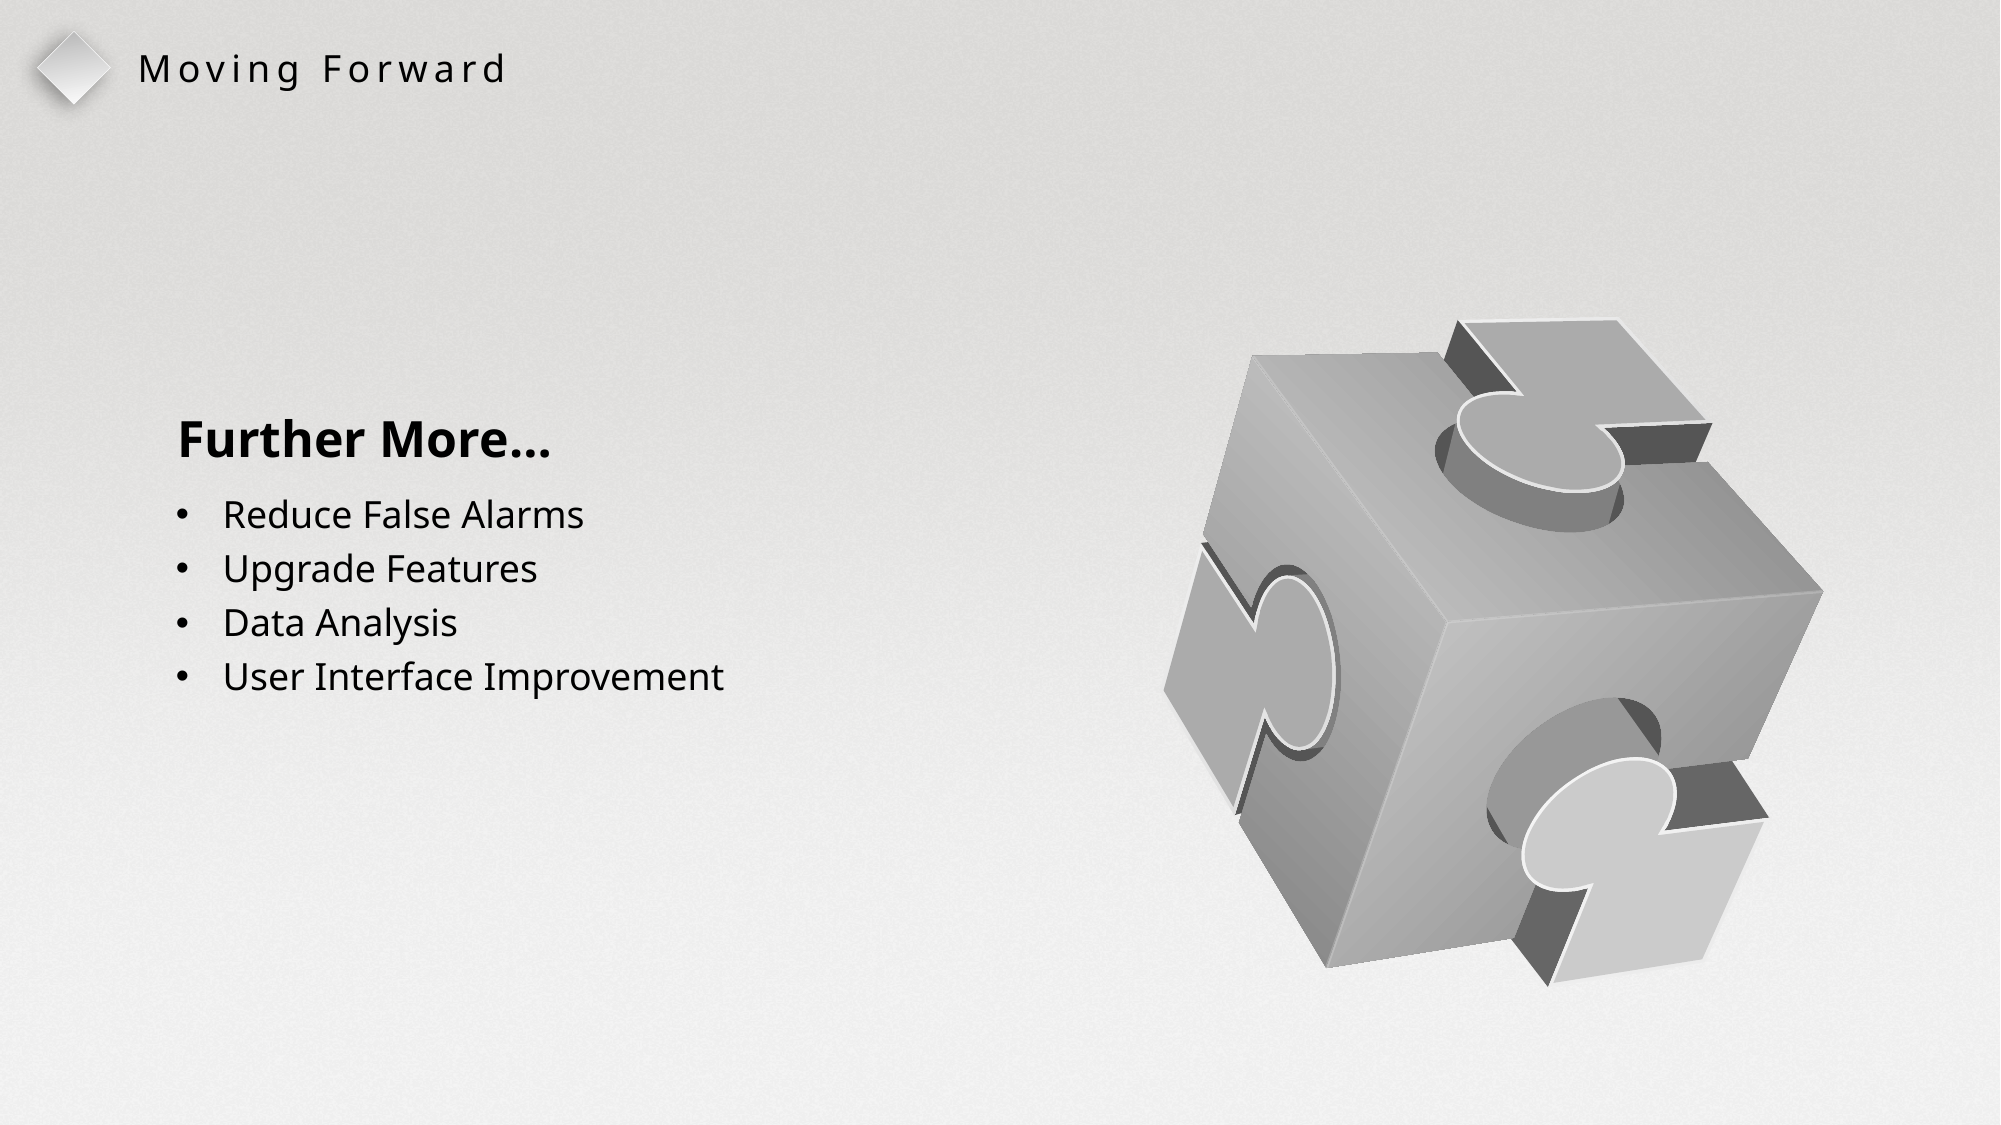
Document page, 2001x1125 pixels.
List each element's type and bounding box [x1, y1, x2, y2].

picture [0, 0, 2000, 1125]
text_box [161, 400, 1037, 704]
text_box [1159, 316, 1824, 988]
